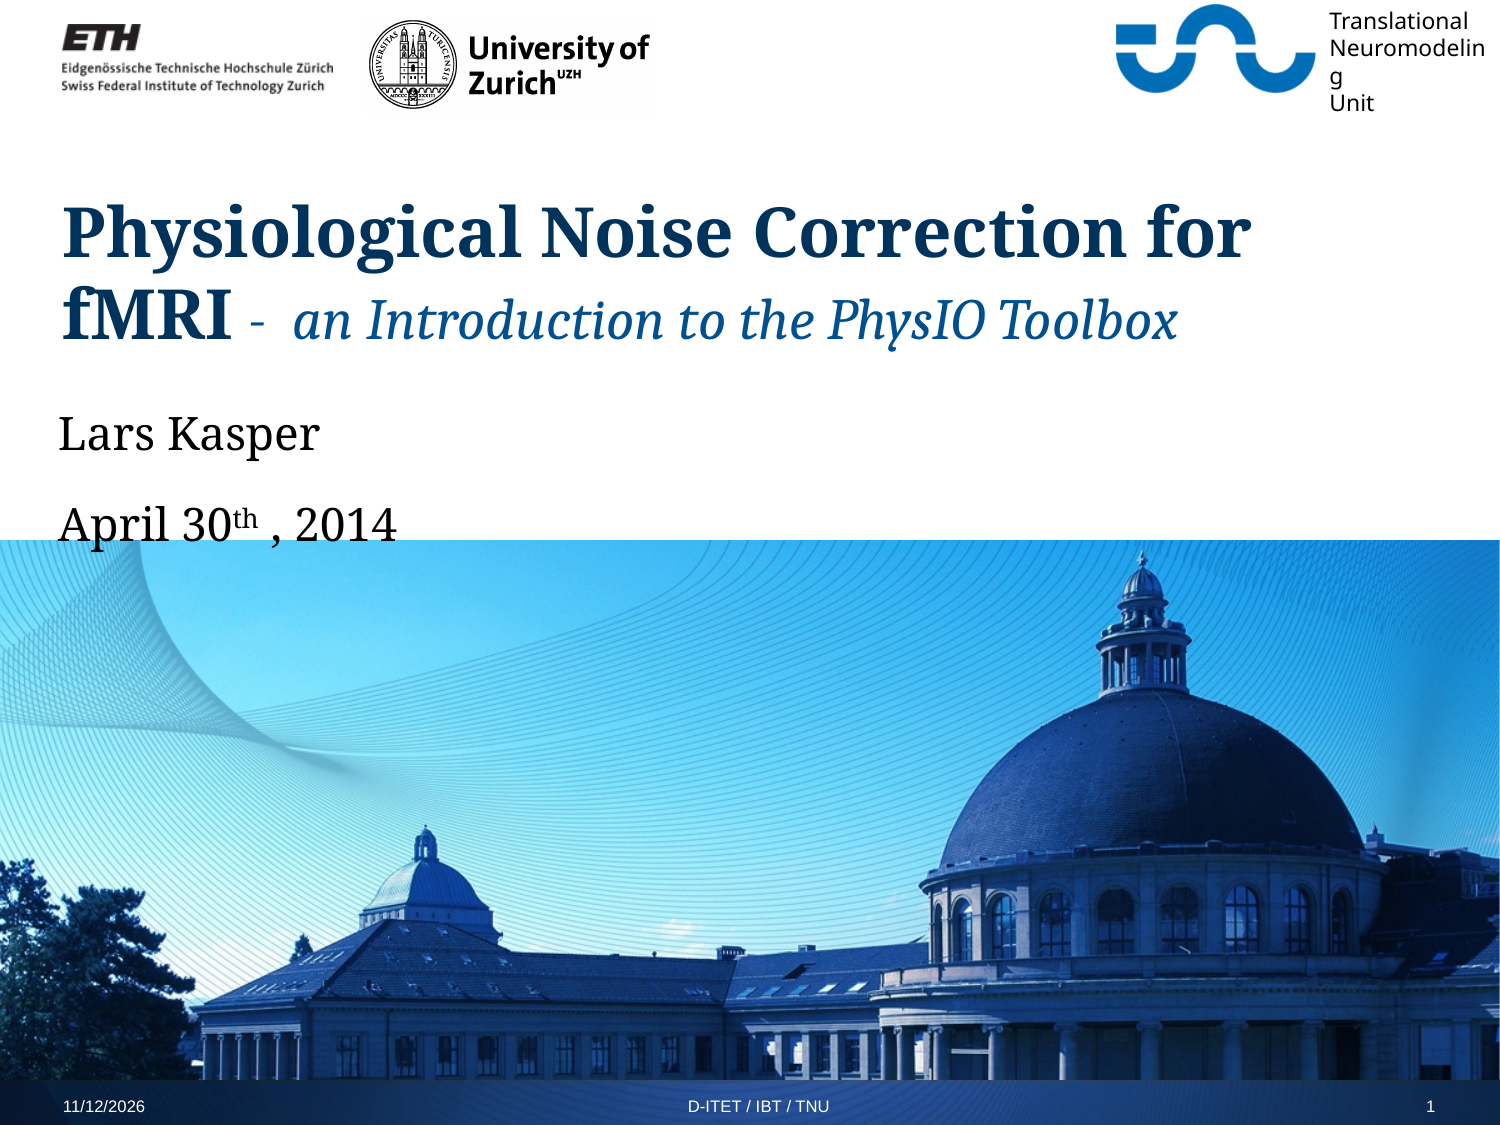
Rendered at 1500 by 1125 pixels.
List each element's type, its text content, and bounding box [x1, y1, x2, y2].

footer D-ITET / IBT / TNU [367, 1088, 1151, 1125]
picture [1111, 0, 1322, 101]
title Physiological Noise Correction for fMRI [62, 181, 1438, 361]
text_box - an Introduction to the PhysIO Toolbox [248, 295, 1188, 370]
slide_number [47, 1088, 347, 1125]
slide_number 1 [1181, 1088, 1451, 1125]
picture [364, 15, 655, 114]
subtitle Lars Kasper April 30th , 2014 [57, 368, 1434, 560]
picture [0, 540, 1500, 1125]
picture [62, 24, 333, 94]
